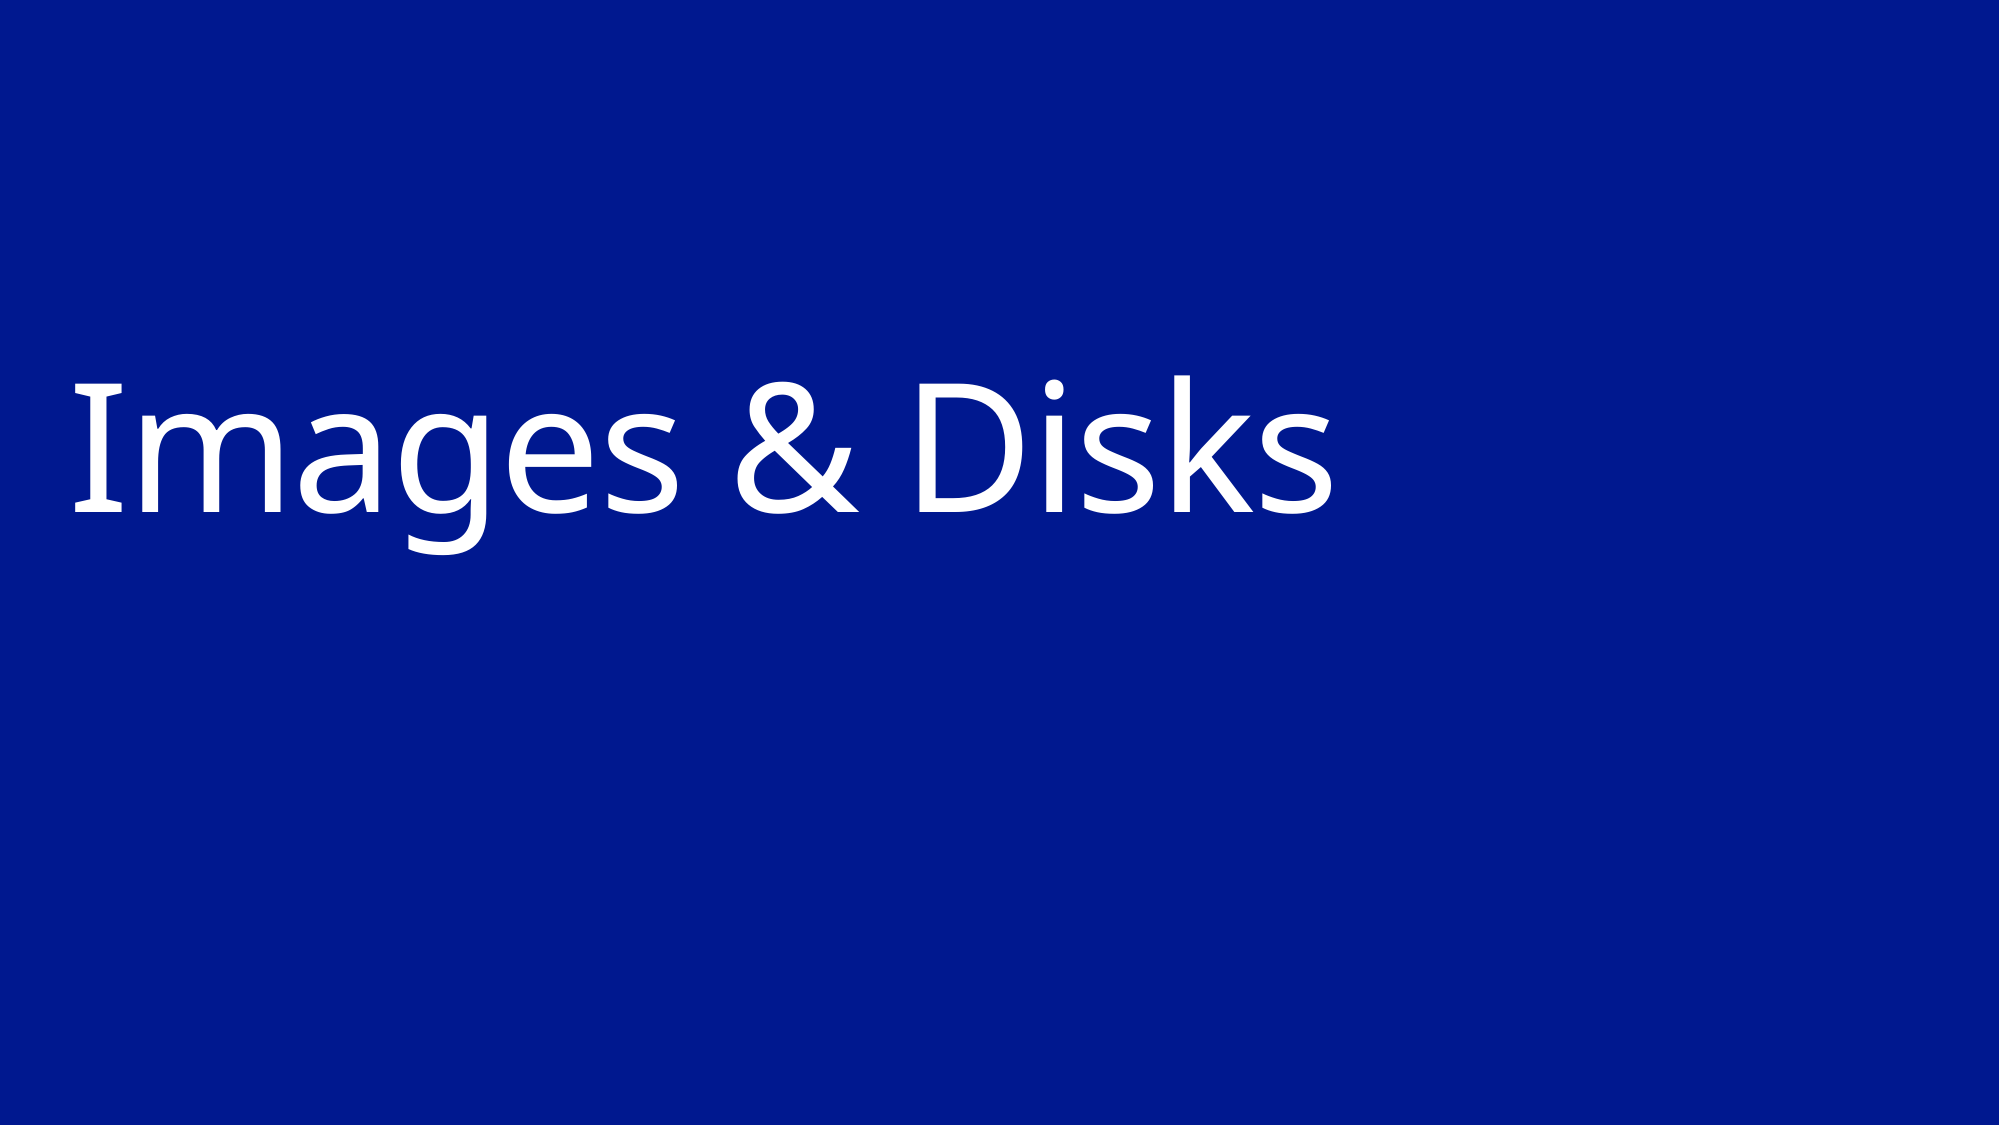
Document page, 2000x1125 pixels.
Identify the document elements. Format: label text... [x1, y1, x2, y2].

title Images & Disks [44, 341, 1956, 637]
